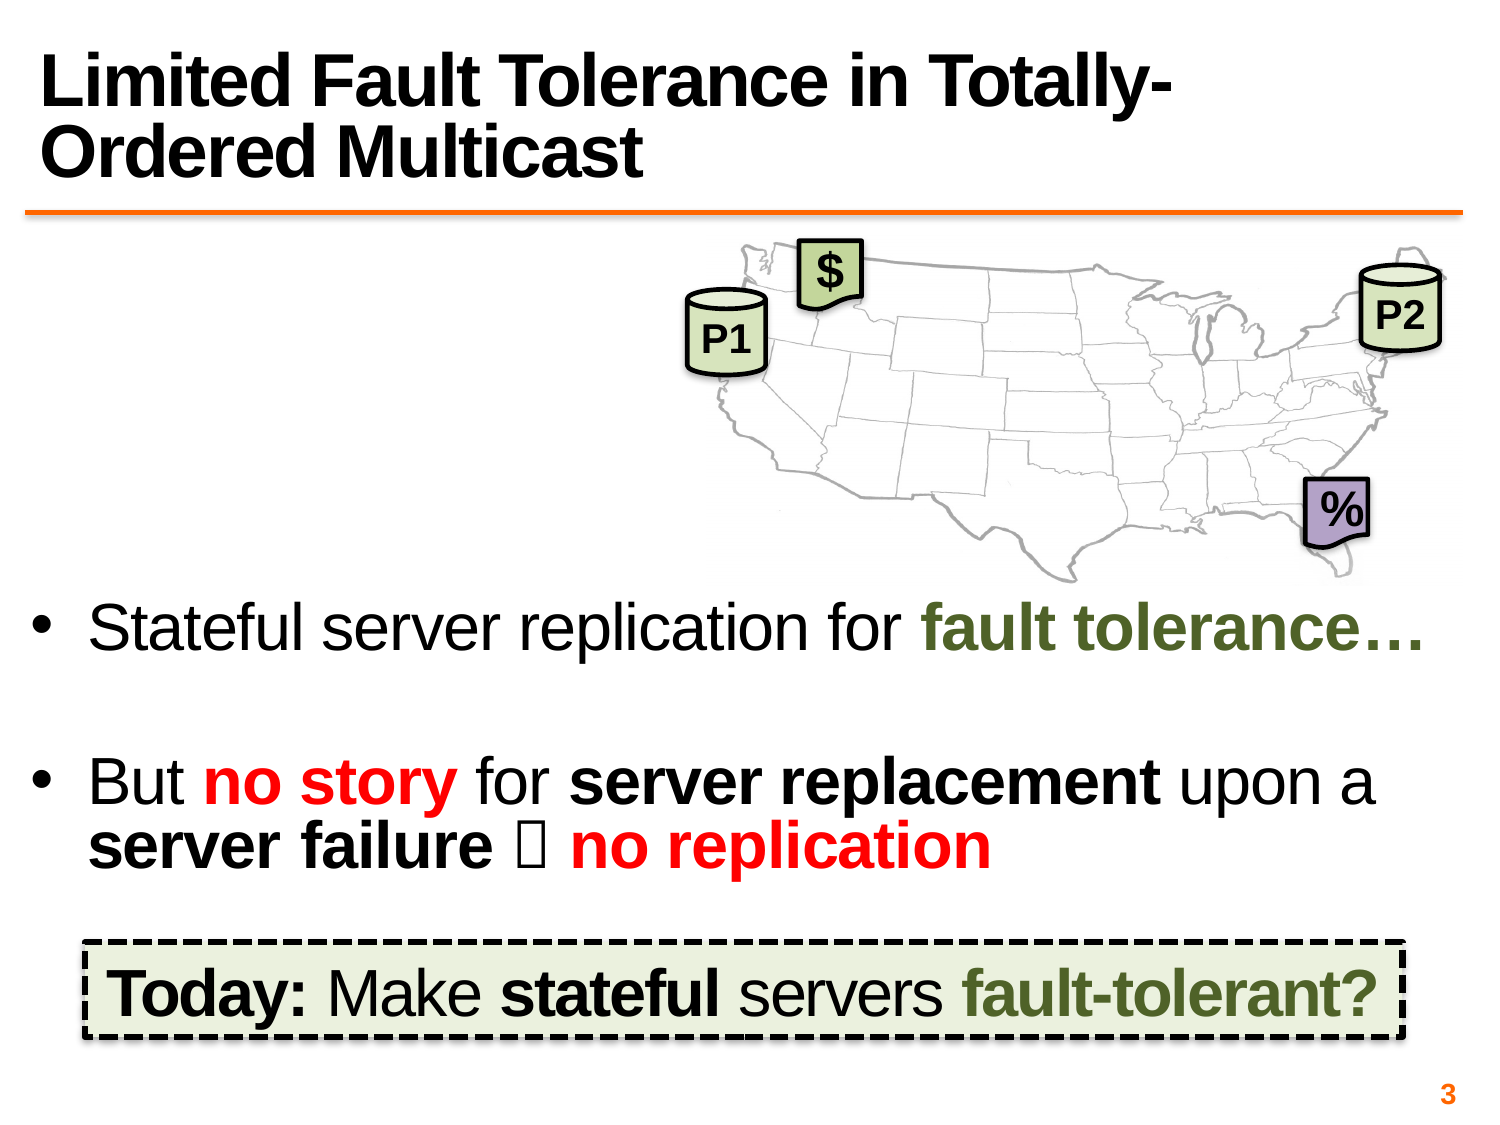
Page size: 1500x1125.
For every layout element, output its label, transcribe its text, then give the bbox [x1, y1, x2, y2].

text_box P1 [686, 291, 700, 374]
title Limited Fault Tolerance in Totally-Ordered Multicast [24, 24, 1463, 201]
text_box Today: Make stateful servers fault-tolerant? [84, 941, 1403, 1038]
list Stateful server replication for fault tolerance… But no story for server replacement upon a server failure  no replication [24, 592, 1463, 918]
slide_number 3 [1112, 1074, 1463, 1110]
picture [705, 232, 1463, 586]
